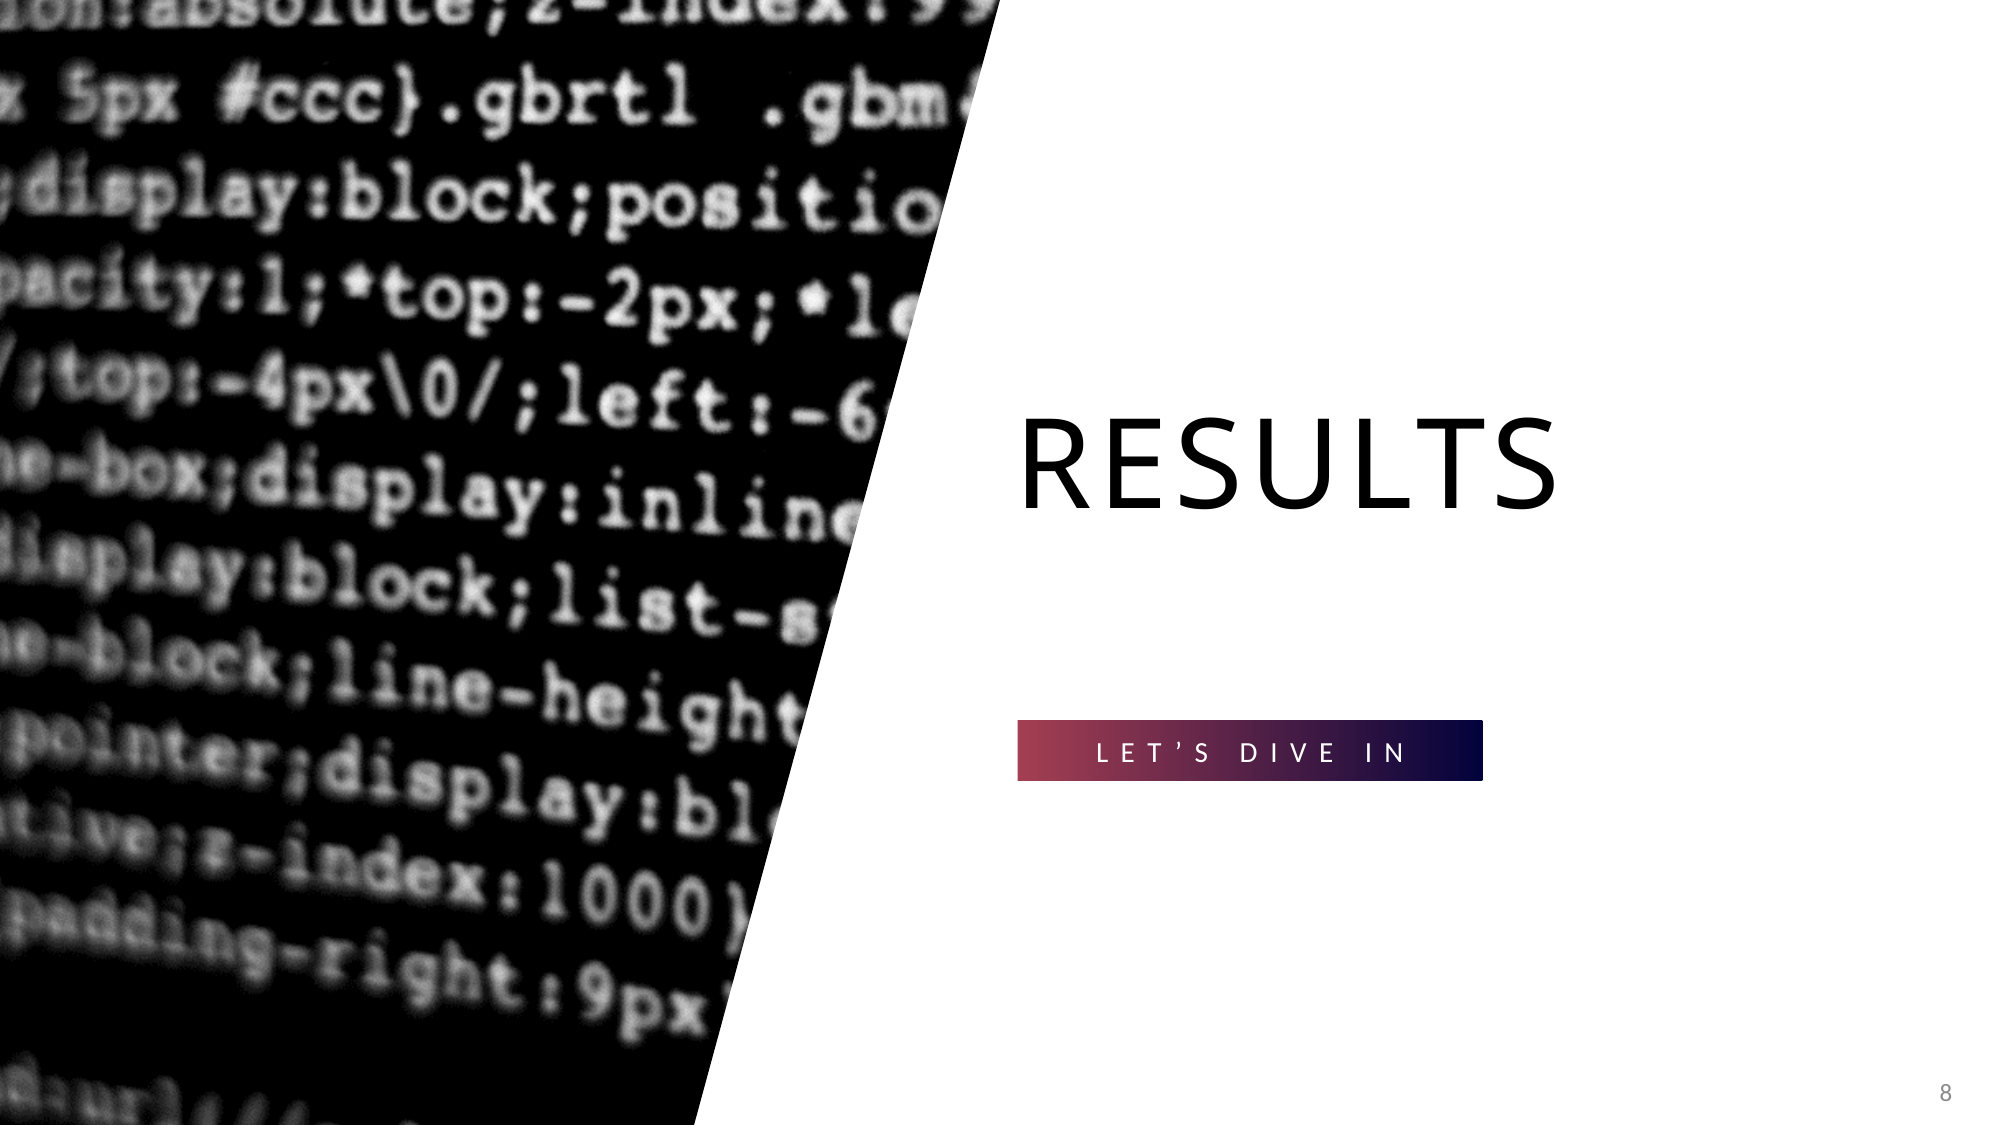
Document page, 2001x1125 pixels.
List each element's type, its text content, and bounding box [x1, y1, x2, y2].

slide_number 8 [1894, 1061, 1968, 1121]
title Results [1000, 268, 1862, 541]
list Let’s Dive In [1017, 720, 1483, 781]
picture [0, 0, 1000, 1125]
